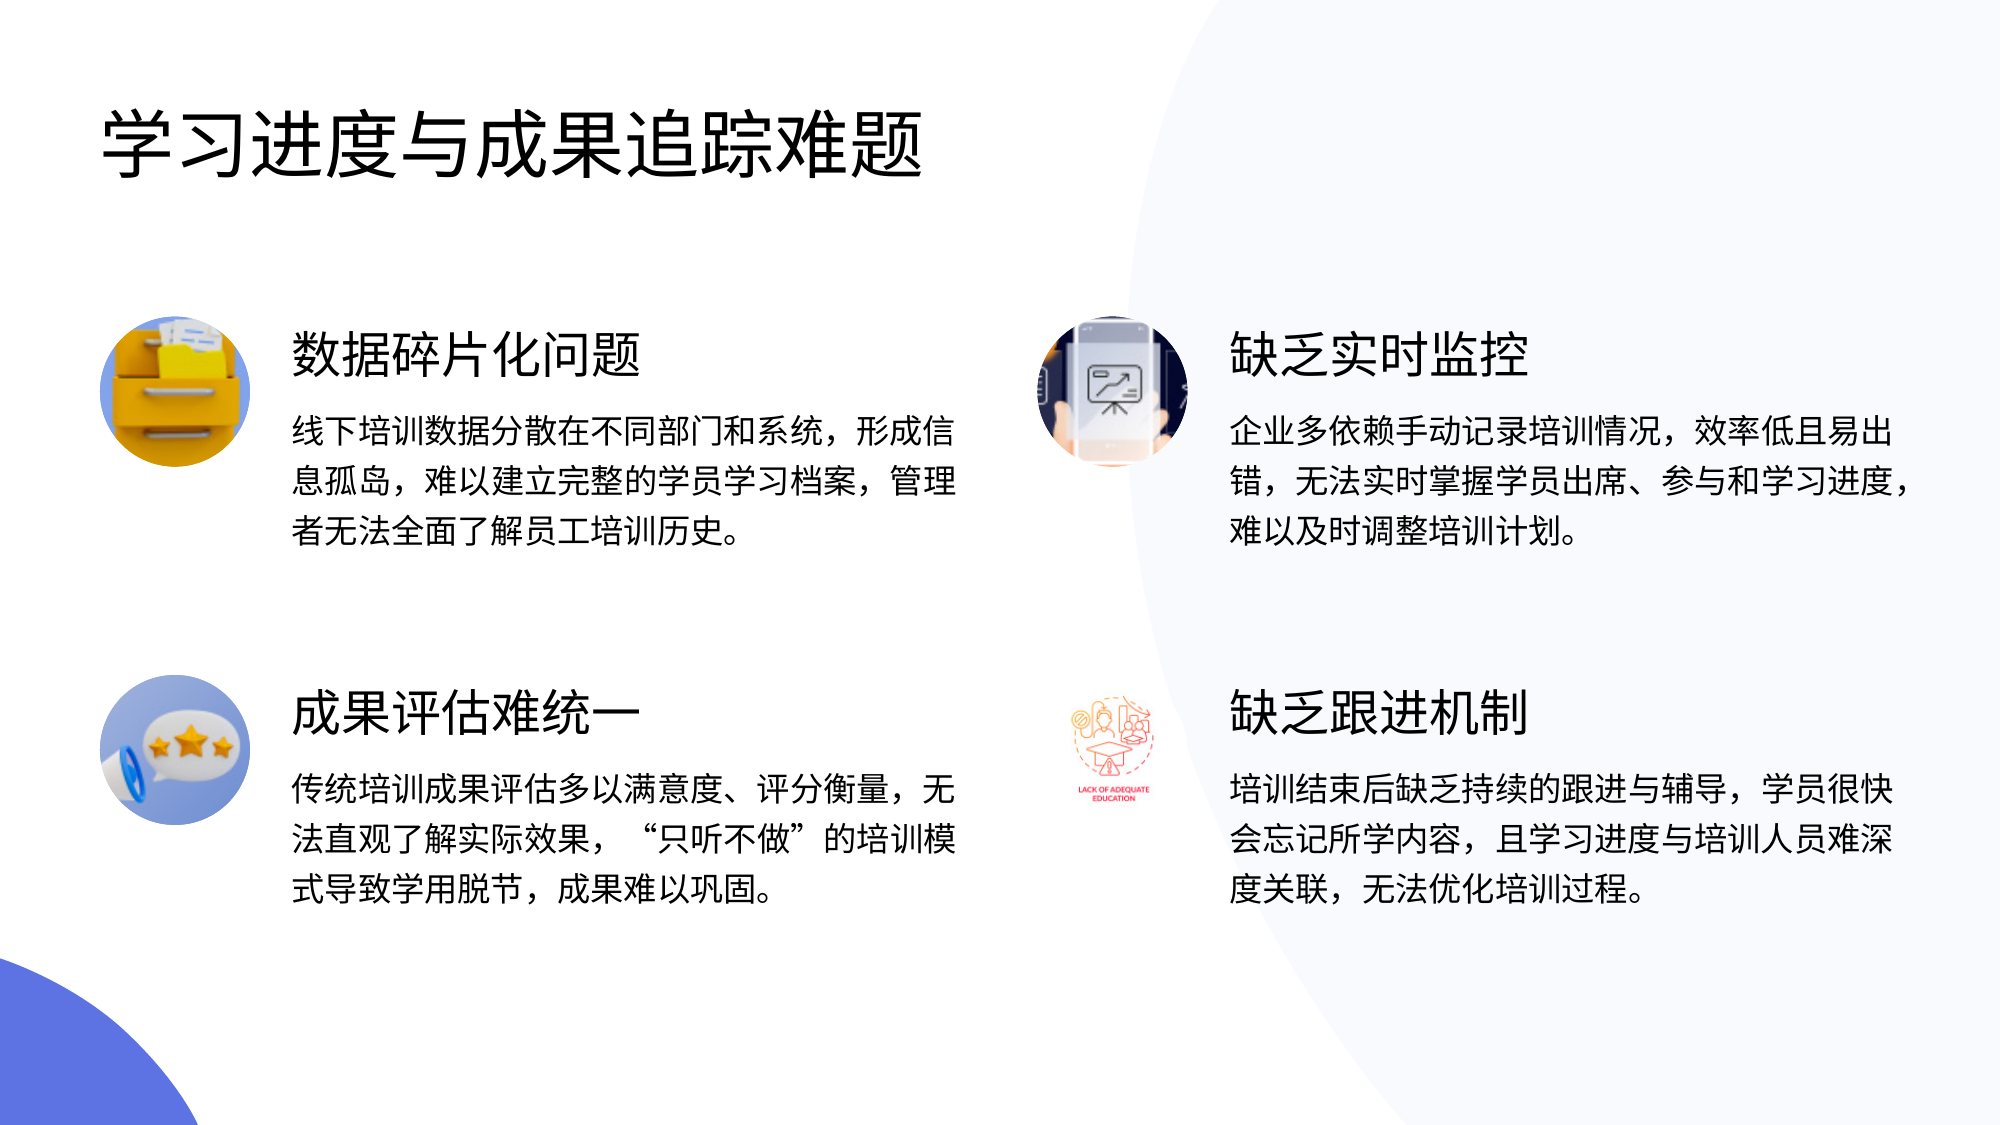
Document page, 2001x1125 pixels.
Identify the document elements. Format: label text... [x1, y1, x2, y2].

text_box [99, 316, 250, 467]
title 学习进度与成果追踪难题 [99, 87, 1900, 188]
list 企业多依赖手动记录培训情况，效率低且易出错，无法实时掌握学员出席、参与和学习进度，难以及时调整培训计划。 [1229, 399, 1900, 600]
list 数据碎片化问题 [291, 316, 963, 384]
text_box [1037, 316, 1188, 467]
list 传统培训成果评估多以满意度、评分衡量，无法直观了解实际效果，“只听不做”的培训模式导致学用脱节，成果难以巩固。 [291, 758, 963, 959]
list 成果评估难统一 [291, 675, 963, 742]
list 缺乏跟进机制 [1229, 675, 1900, 742]
text_box [99, 675, 250, 825]
text_box [1037, 675, 1188, 825]
list 线下培训数据分散在不同部门和系统，形成信息孤岛，难以建立完整的学员学习档案，管理者无法全面了解员工培训历史。 [291, 399, 963, 600]
list 缺乏实时监控 [1229, 316, 1900, 384]
list 培训结束后缺乏持续的跟进与辅导，学员很快会忘记所学内容，且学习进度与培训人员难深度关联，无法优化培训过程。 [1229, 758, 1900, 959]
